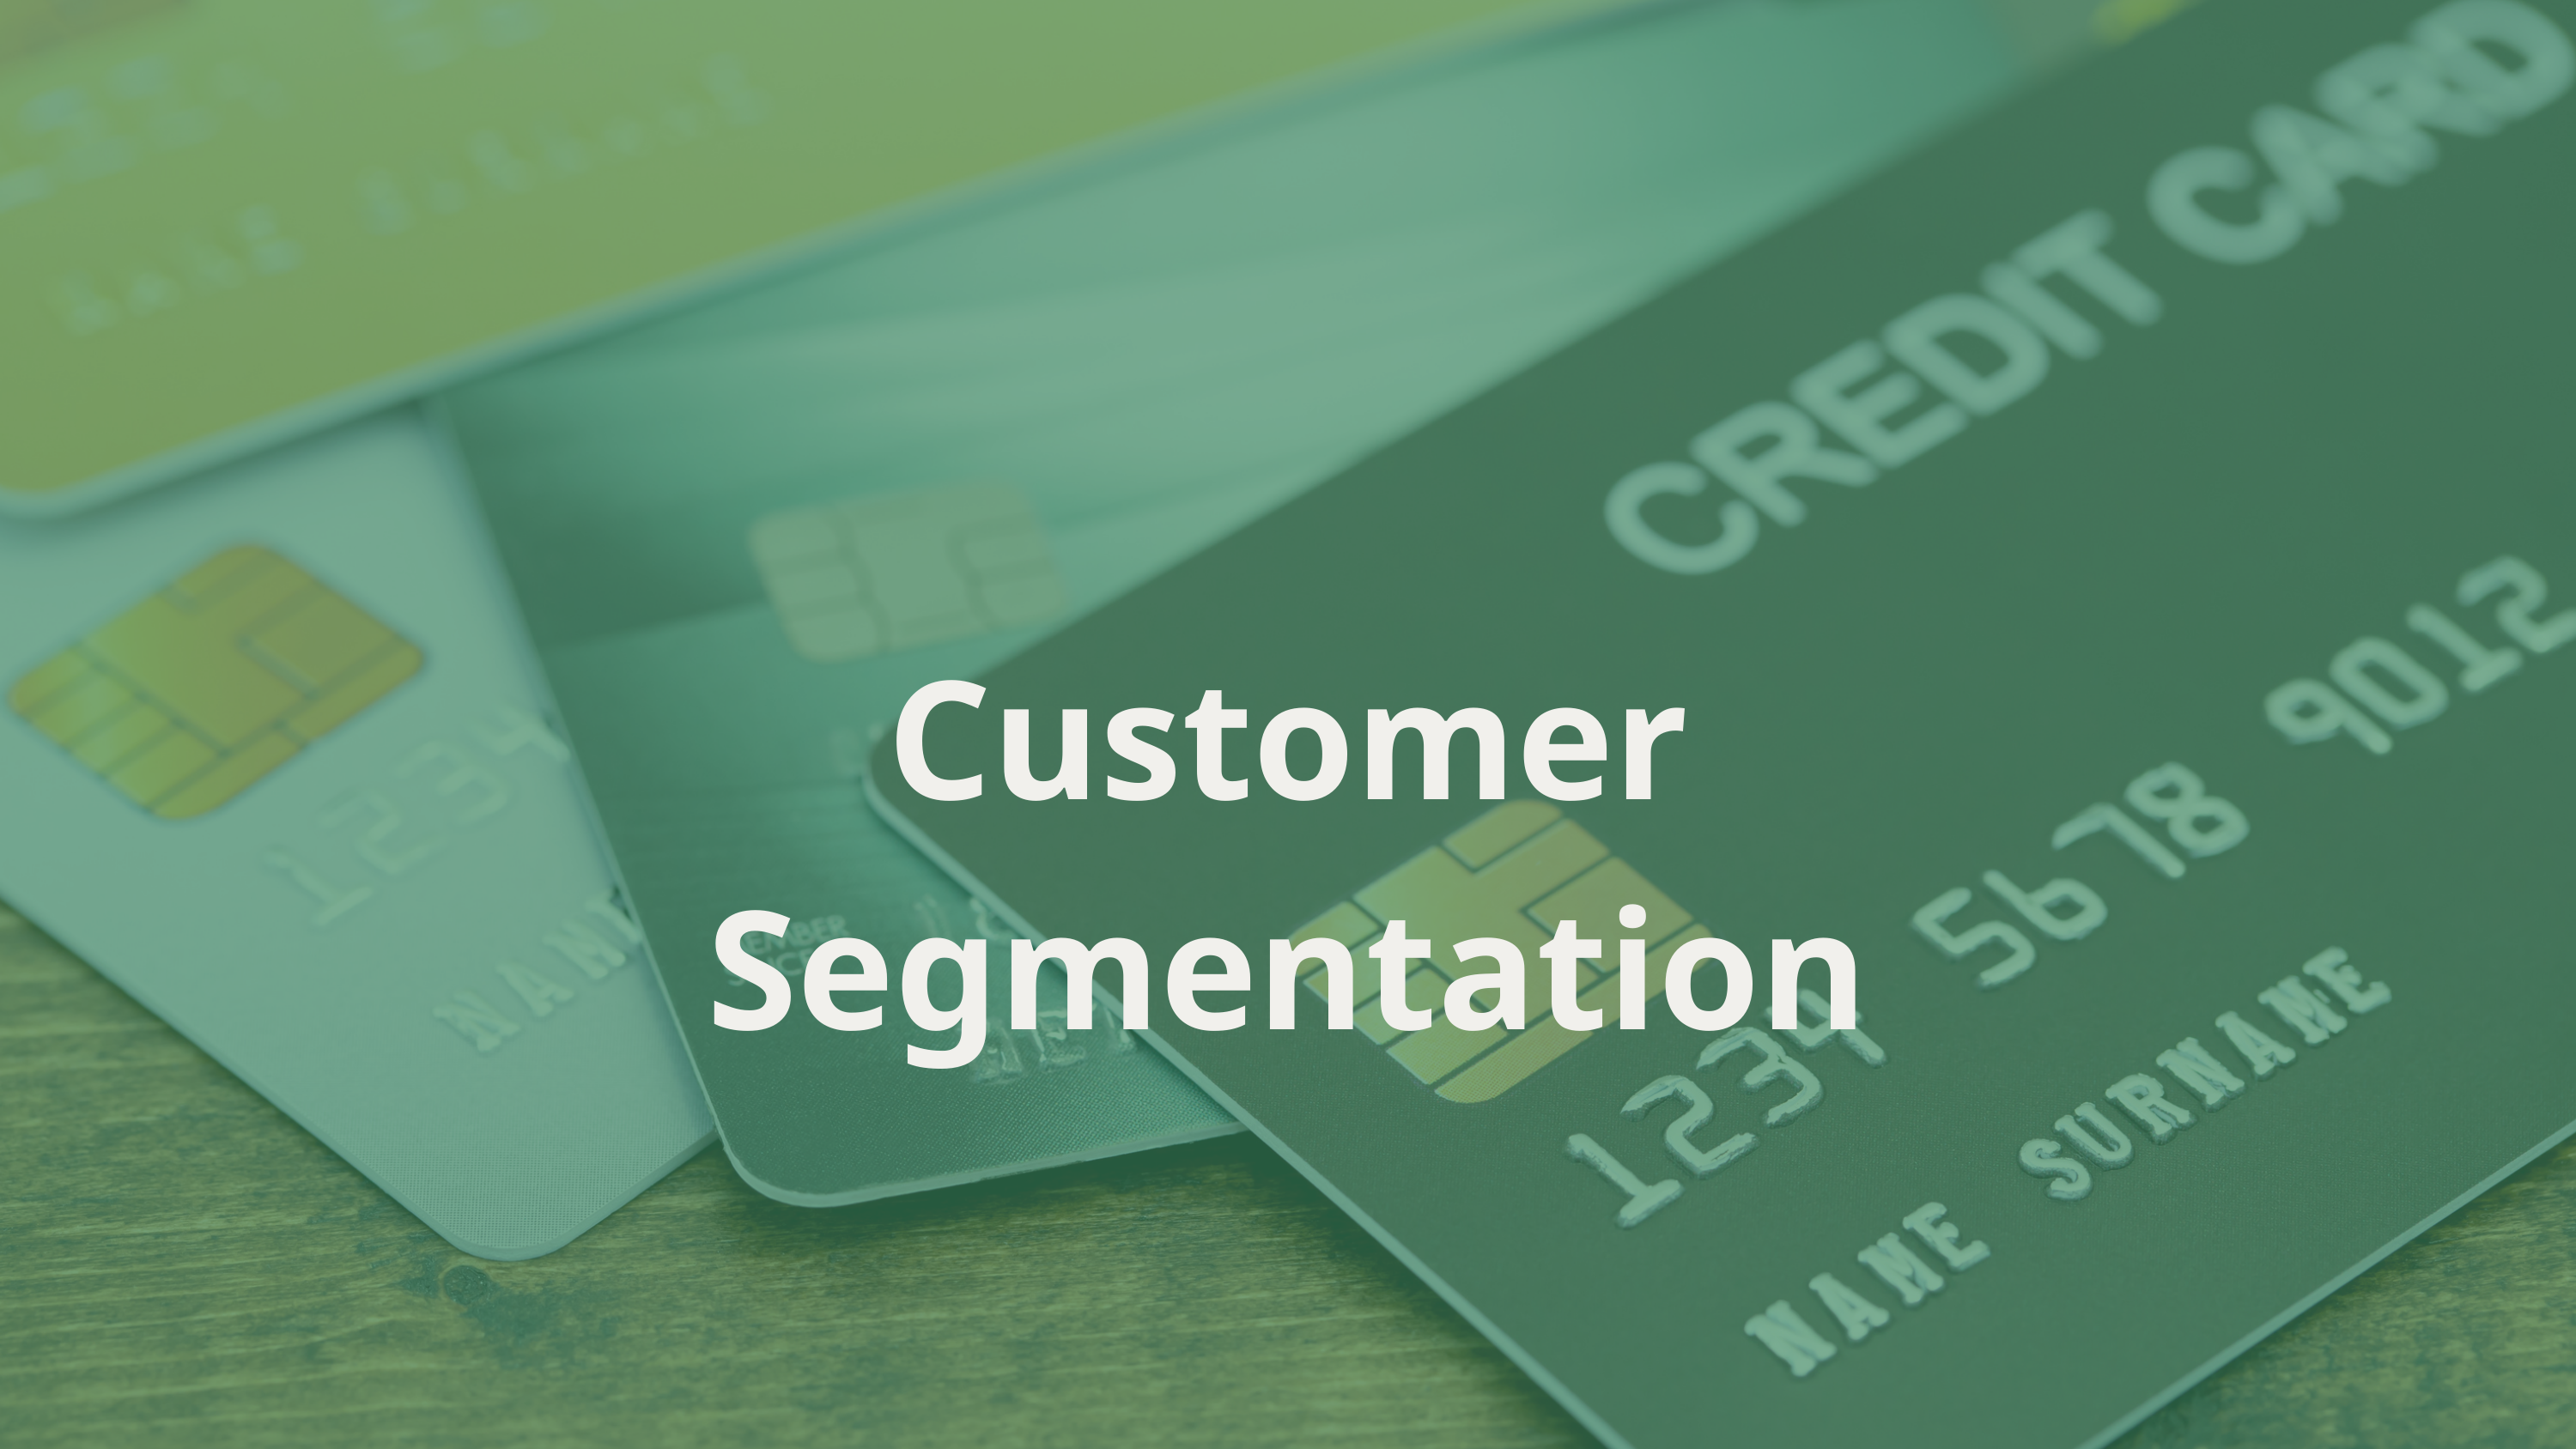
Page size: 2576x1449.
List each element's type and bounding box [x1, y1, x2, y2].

text_box [0, 0, 2576, 1449]
